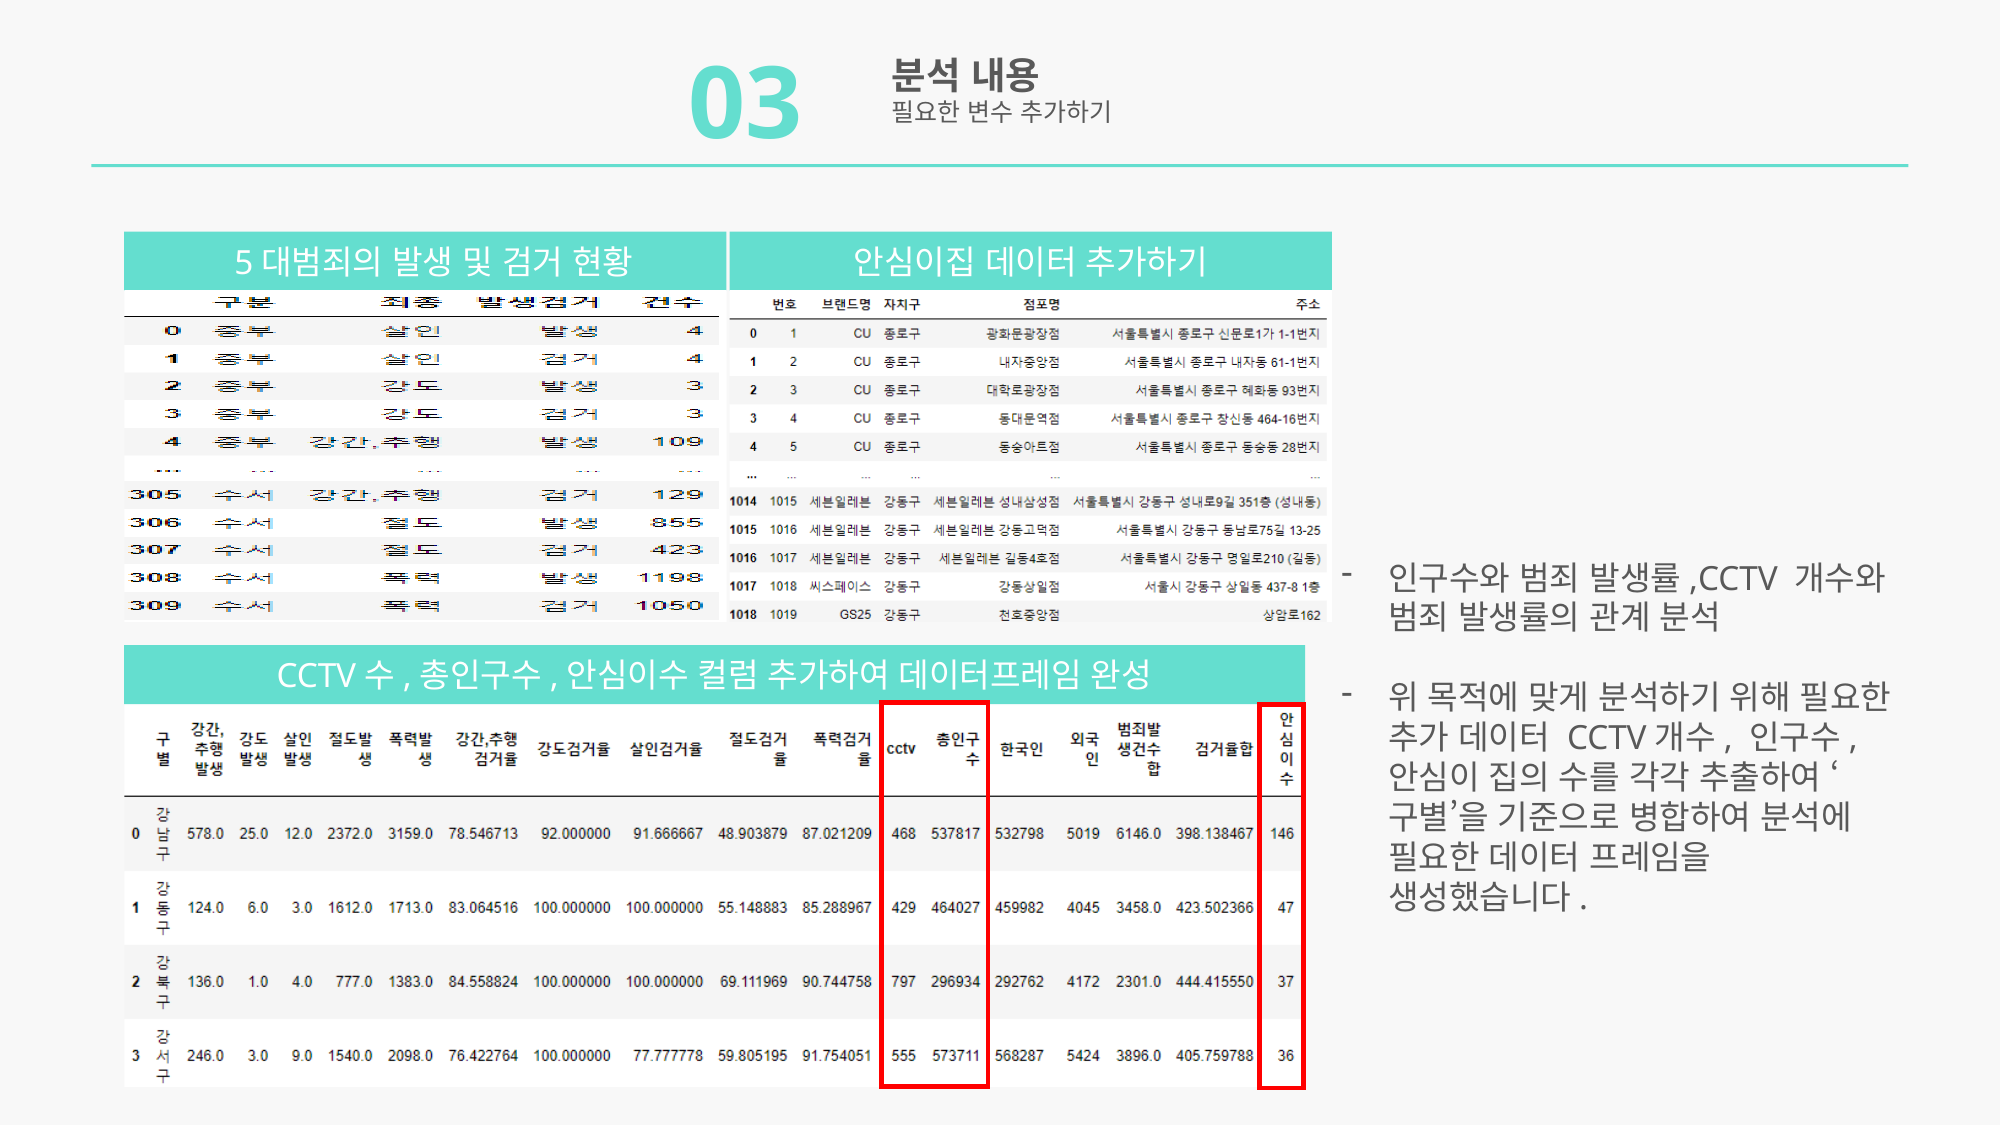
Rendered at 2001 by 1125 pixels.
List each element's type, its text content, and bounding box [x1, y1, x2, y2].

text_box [729, 231, 1333, 622]
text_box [673, 30, 1327, 168]
text_box [1327, 163, 1909, 168]
text_box 인구수와 범죄 발생률,CCTV 개수와 범죄 발생률의 관계 분석 위 목적에 맞게 분석하기 위해 필요한 추가 데이터 CCTV개수, 인구수, 안심이 집의 수를 각각 추출하여 ‘구별’을 기준으로 병합하여 분석에 필요한 데이터 프레임을 생성했습니다. [1326, 549, 1909, 924]
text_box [124, 645, 1306, 1087]
text_box [90, 163, 673, 168]
text_box 5대범죄의 발생 및 검거 현황 [123, 231, 728, 292]
picture [124, 290, 727, 622]
